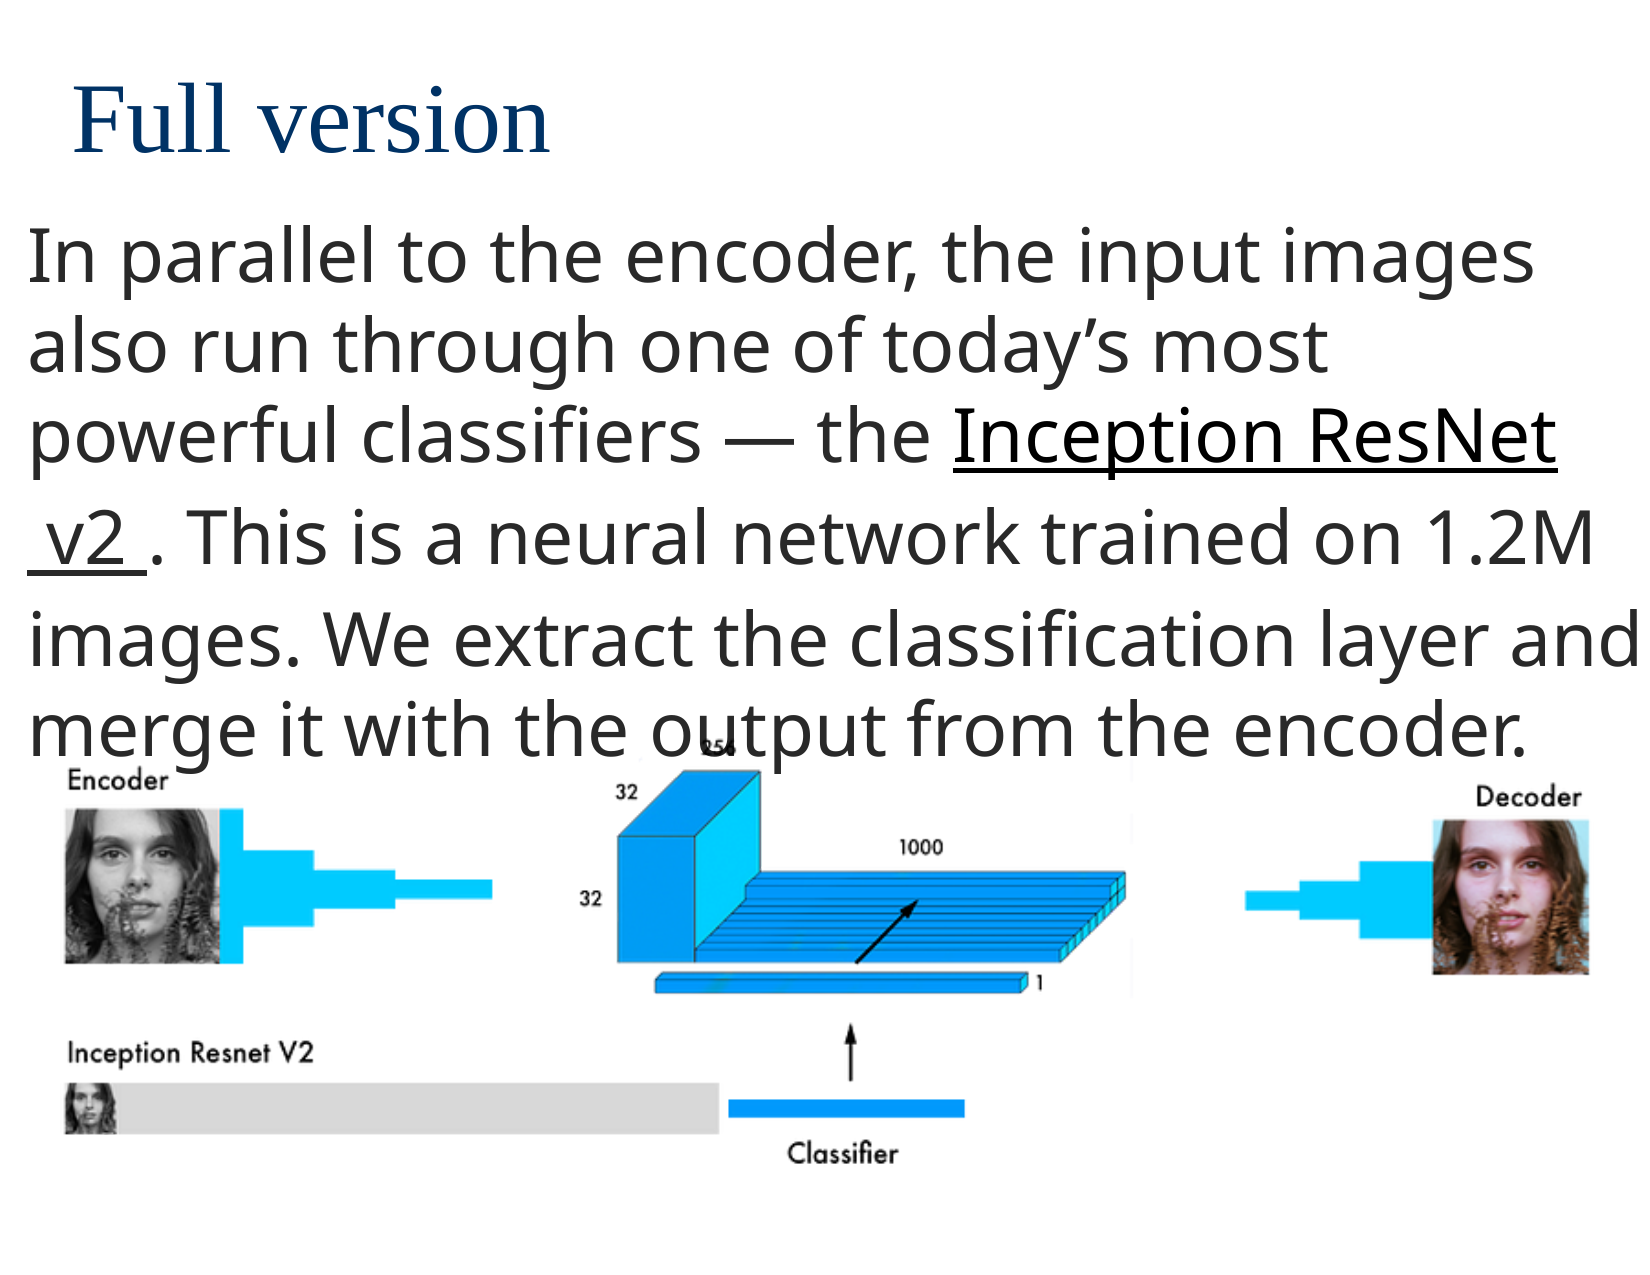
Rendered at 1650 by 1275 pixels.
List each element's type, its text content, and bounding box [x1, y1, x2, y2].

picture [23, 737, 1627, 1176]
text_box Full version [69, 50, 1523, 173]
text_box In parallel to the encoder, the input images also run through one of today’s most powerful classifiers — the Inception ResNet v2 . This is a neural network trained on 1.2M images. We extract the classification layer and merge it with the output from the encoder. [12, 199, 1650, 960]
